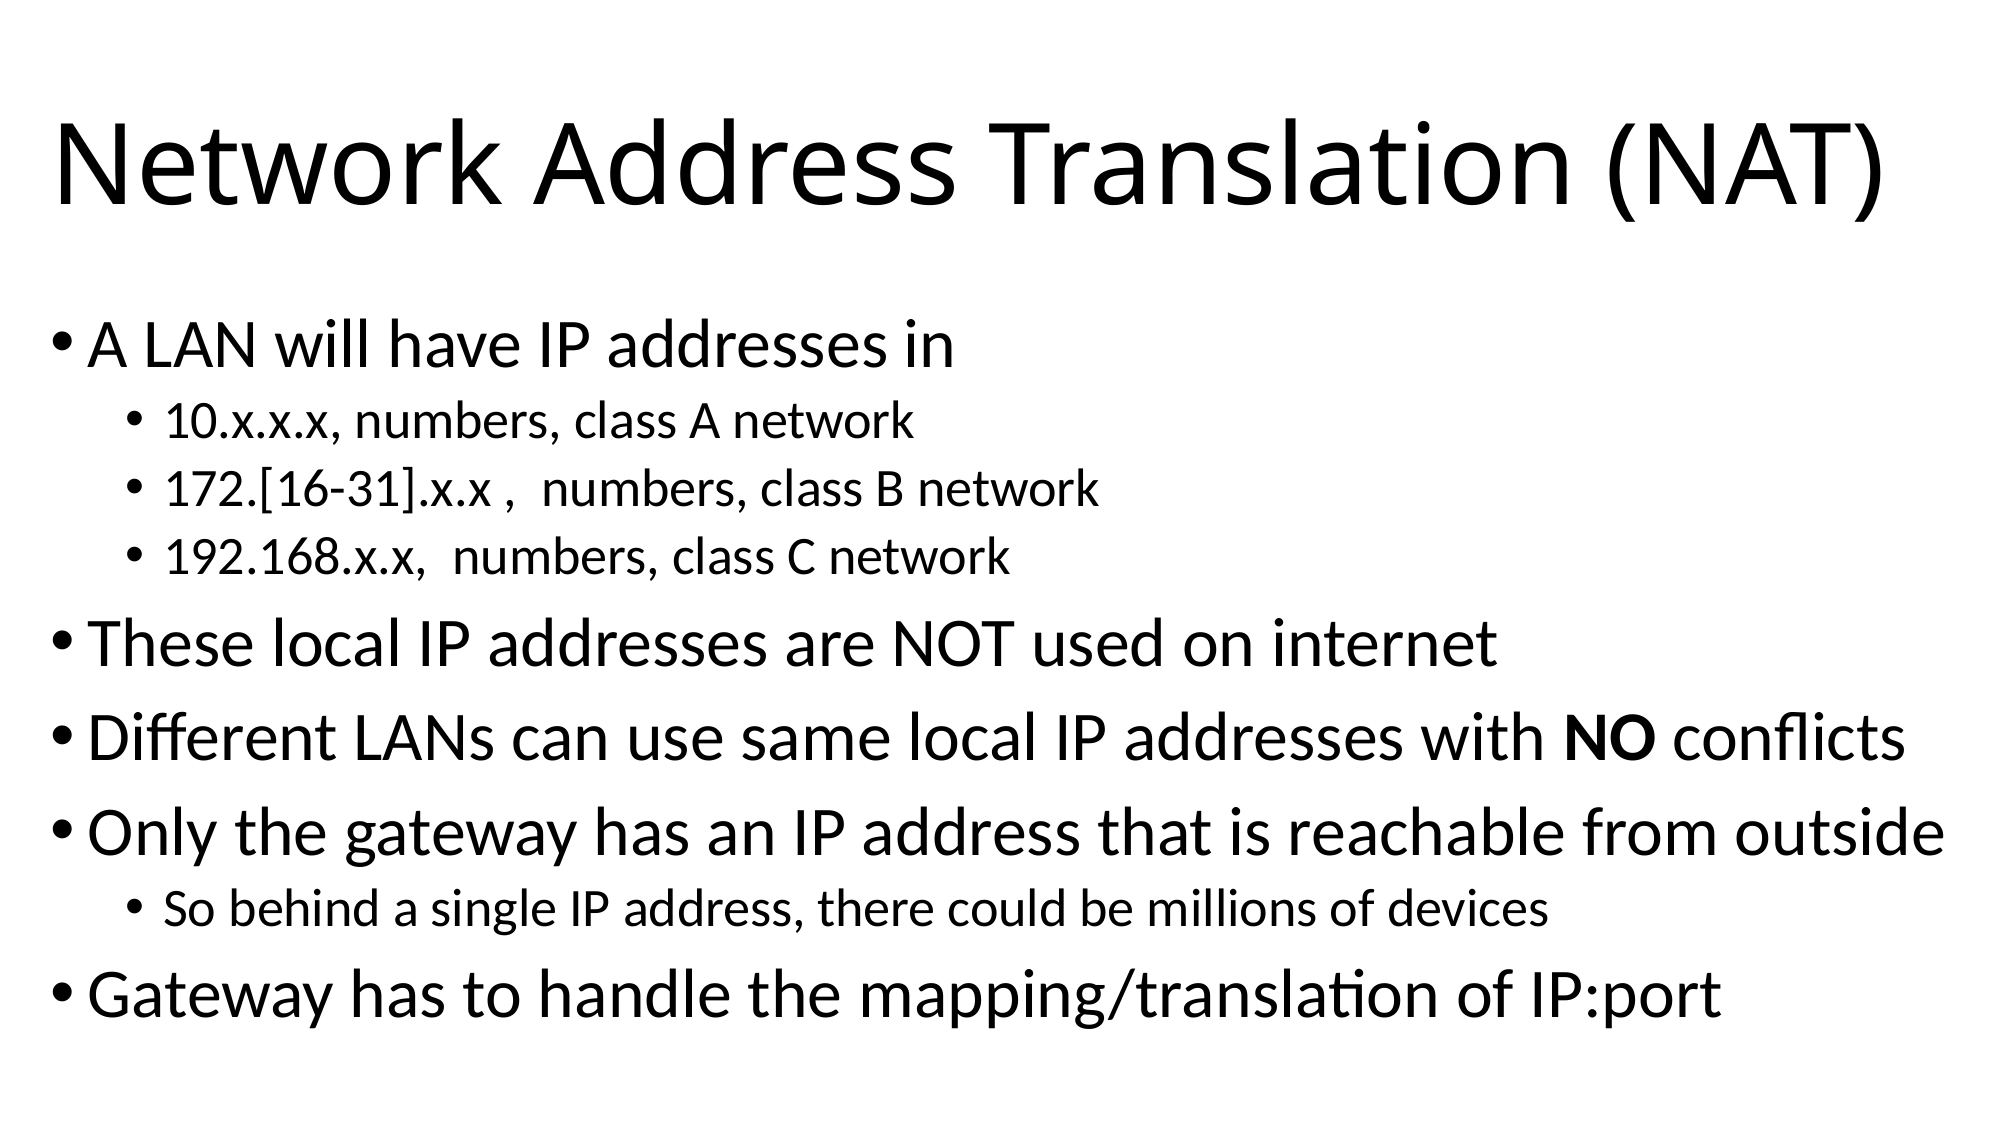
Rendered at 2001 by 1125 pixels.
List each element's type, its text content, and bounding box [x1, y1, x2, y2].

title Network Address Translation (NAT) [35, 59, 1955, 278]
